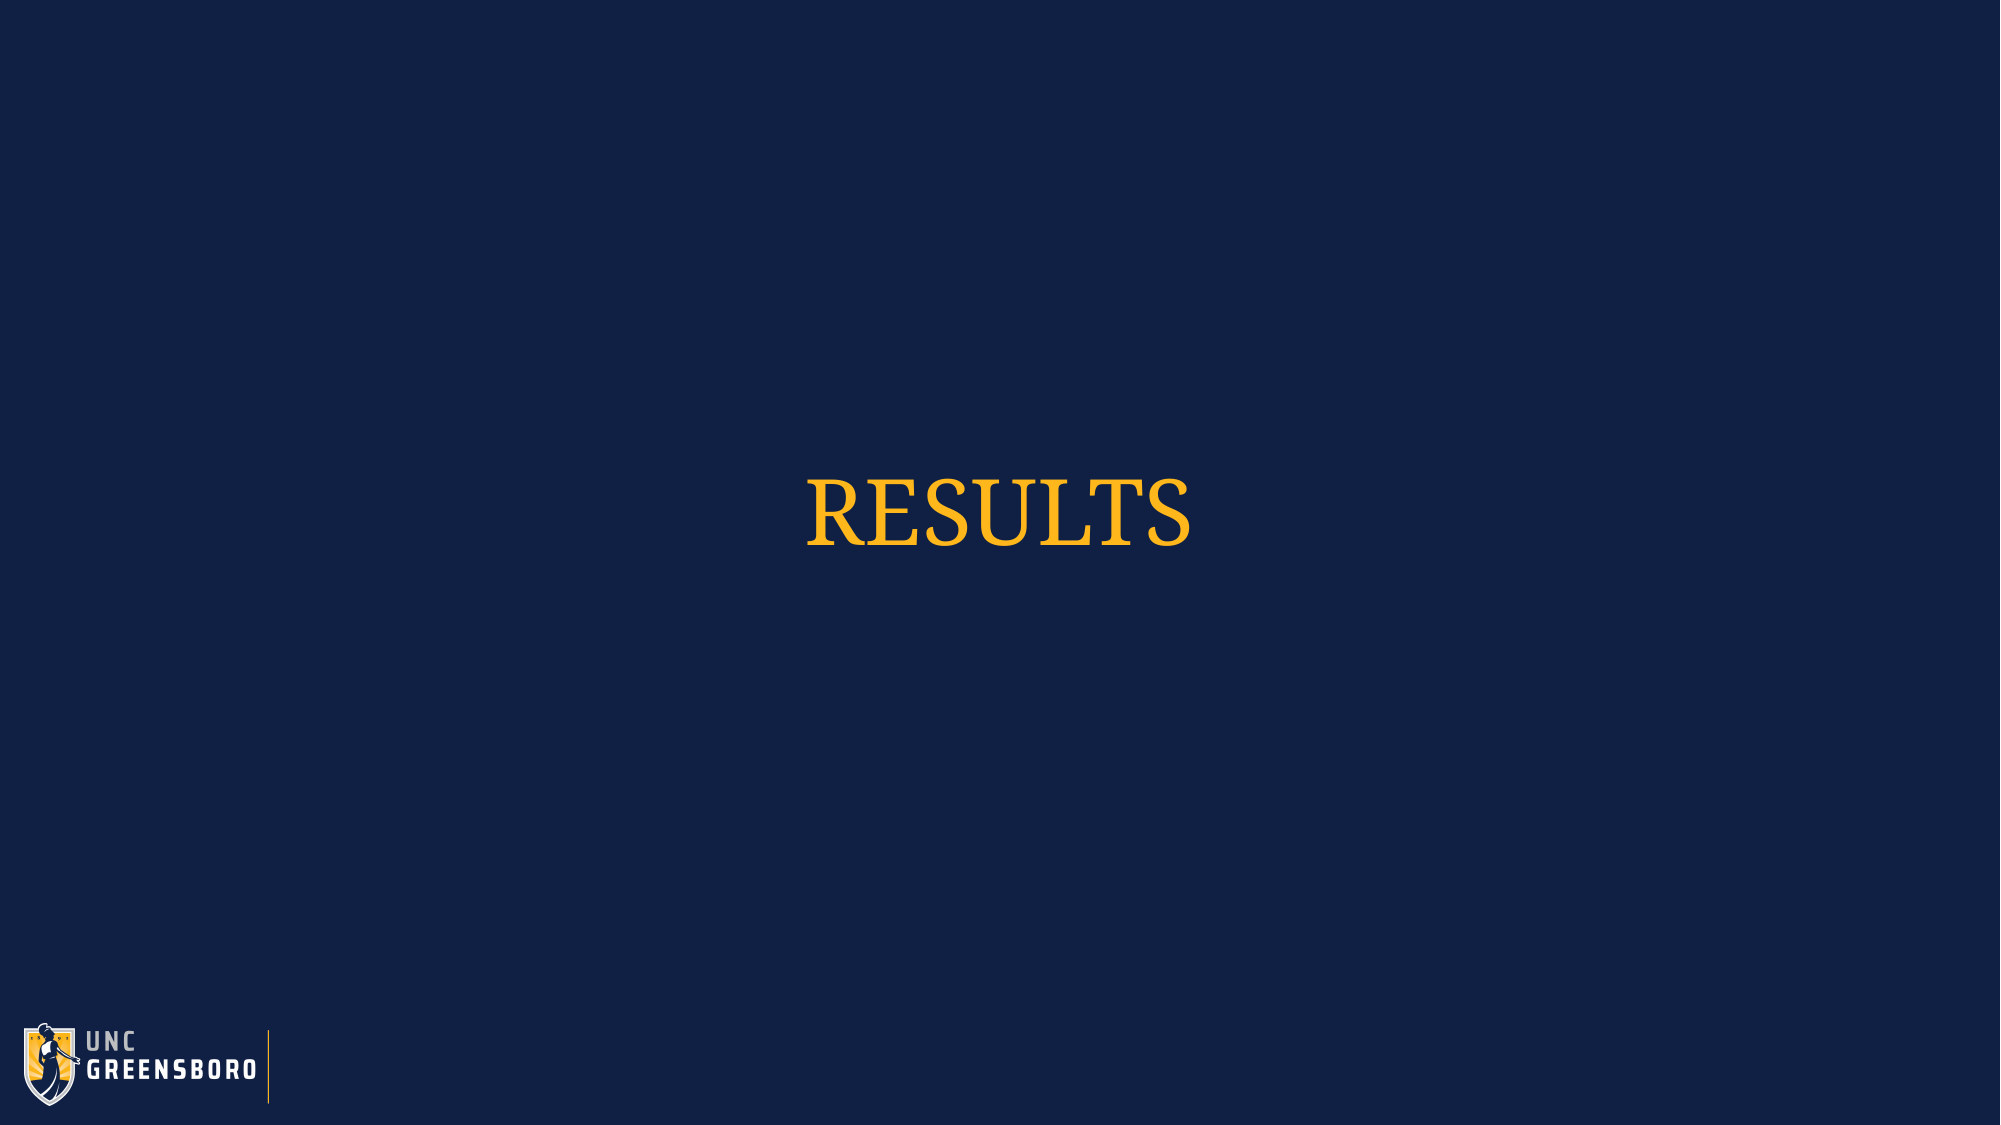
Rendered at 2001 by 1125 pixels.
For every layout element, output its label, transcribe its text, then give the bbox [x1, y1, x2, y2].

picture [24, 1023, 269, 1106]
title RESULTS [137, 407, 1863, 625]
